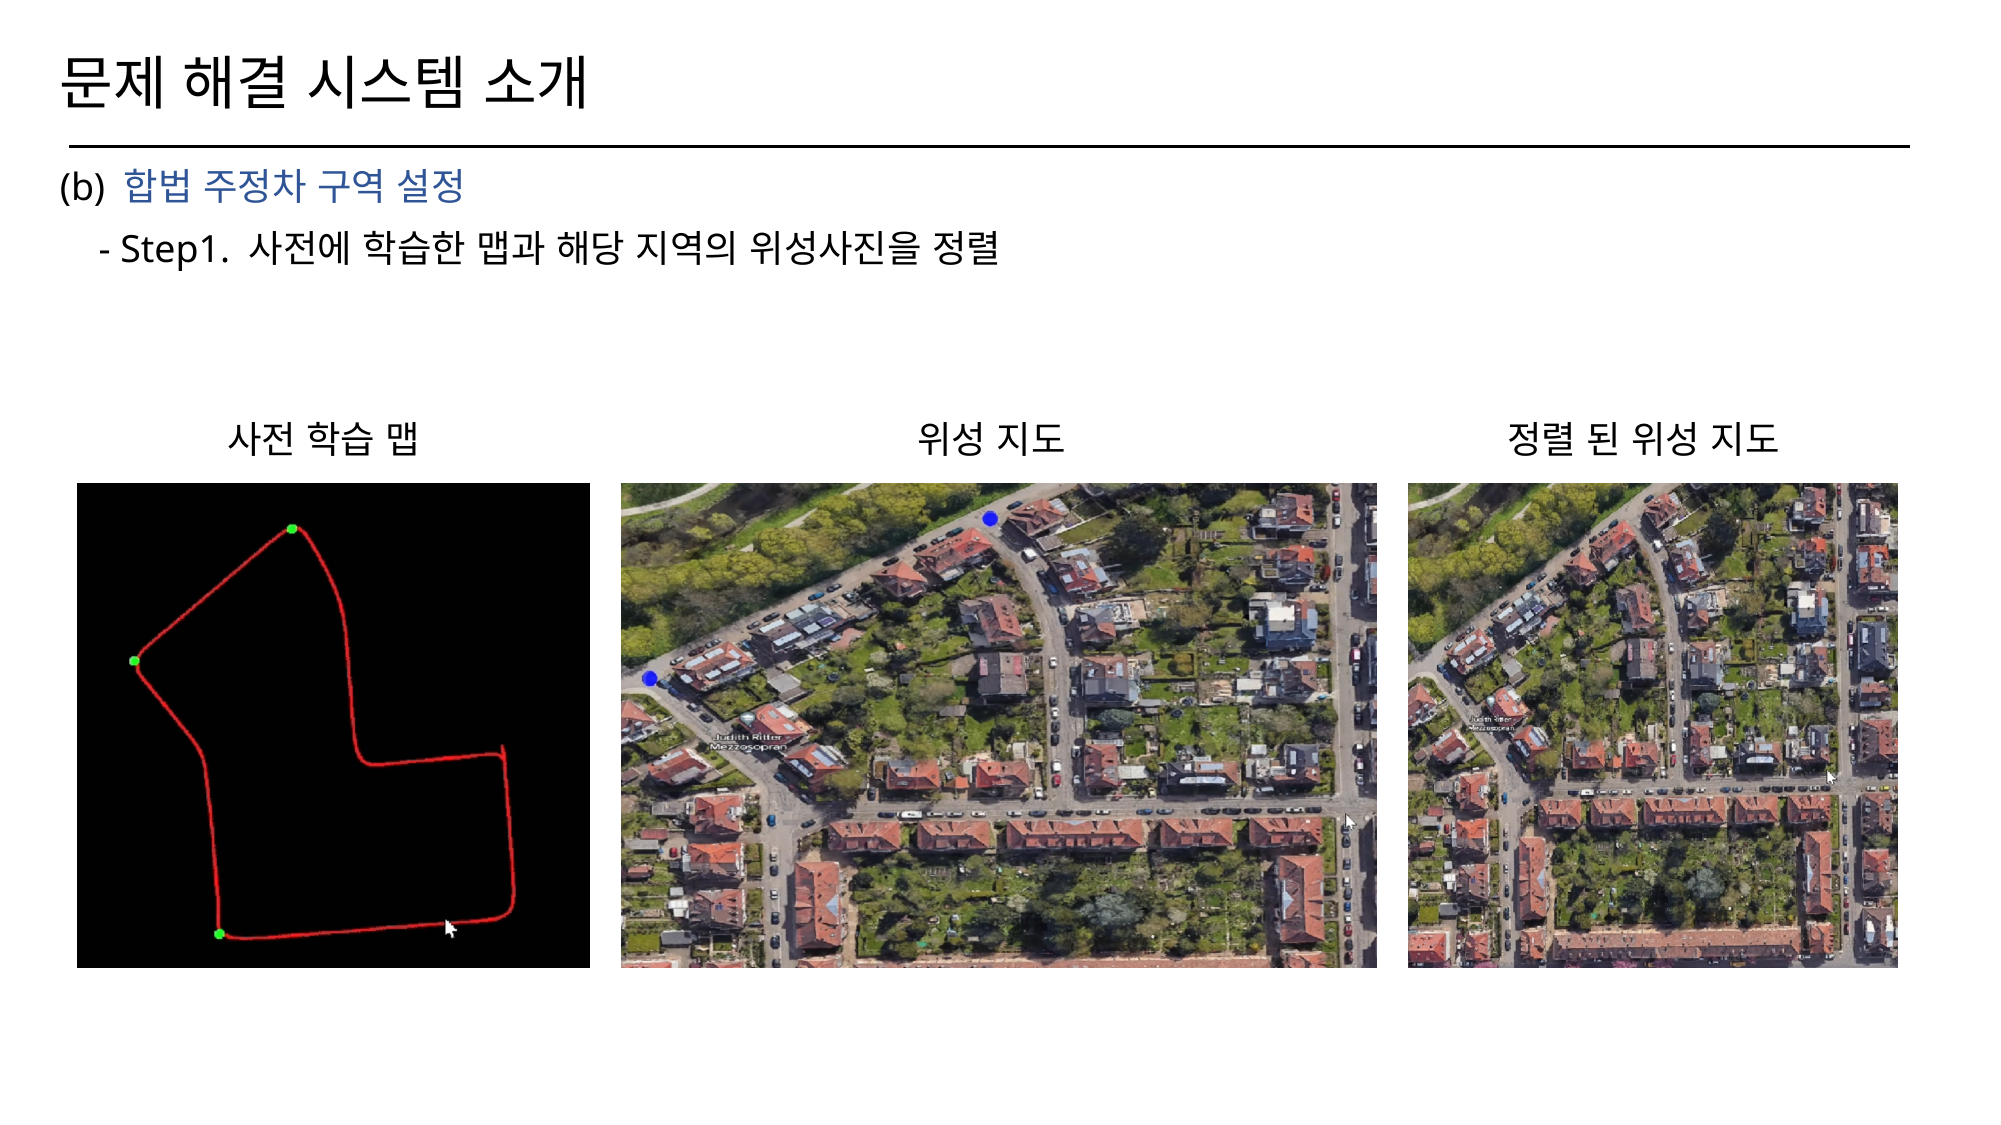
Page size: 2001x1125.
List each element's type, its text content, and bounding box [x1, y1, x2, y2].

title 문제 해결 시스템 소개 [44, 11, 1655, 160]
text_box 사전 학습 맵 [212, 413, 455, 470]
text_box 위성 지도 [902, 413, 1097, 470]
picture [77, 483, 590, 968]
text_box 정렬 된 위성 지도 [1492, 413, 1847, 470]
list (b) 합법 주정차 구역 설정 - Step1. 사전에 학습한 맵과 해당 지역의 위성사진을 정렬 [44, 160, 1715, 1043]
picture [621, 483, 1377, 968]
picture [1408, 483, 1898, 968]
